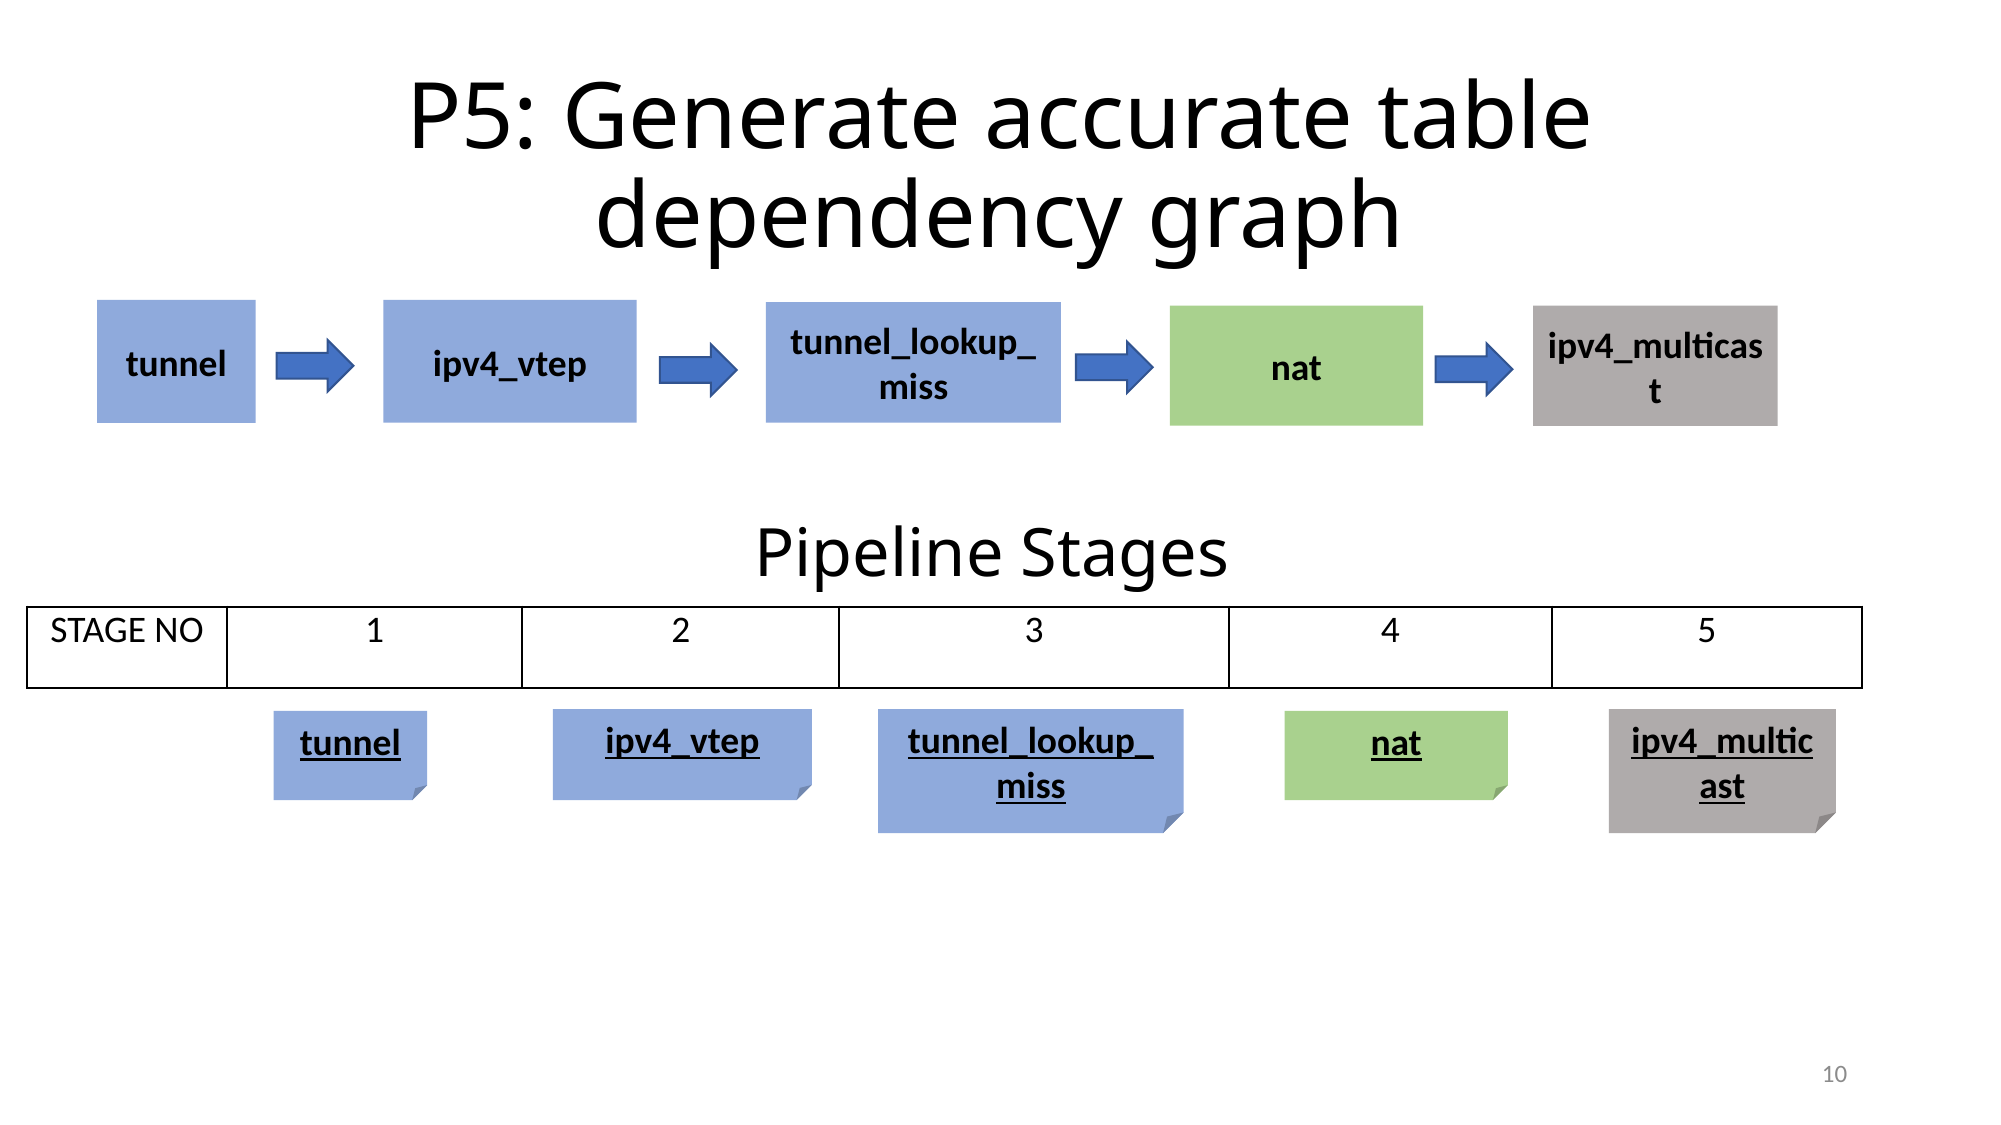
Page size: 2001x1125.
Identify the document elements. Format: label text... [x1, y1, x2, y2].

table_header 2 [523, 620, 838, 687]
text_box ipv4_multicast [1532, 305, 1779, 427]
text_box tunnel_lookup_miss [765, 301, 1062, 424]
text_box [275, 337, 355, 394]
text_box [1074, 339, 1155, 396]
table_header 5 [1553, 608, 1861, 687]
table_header STAGE NO [28, 608, 226, 687]
text_box nat [1169, 305, 1424, 427]
text_box ipv4_vtep [382, 299, 638, 424]
table_header 3 [840, 620, 1228, 687]
text_box [658, 341, 739, 399]
text_box tunnel_lookup_miss [877, 707, 1188, 835]
title P5: Generate accurate table dependency graph [137, 59, 1863, 278]
text_box tunnel [96, 299, 257, 424]
slide_number 10 [1412, 1042, 1863, 1103]
text_box ipv4_multicast [1607, 707, 1840, 835]
text_box nat [1283, 709, 1512, 802]
table_header 4 [1230, 620, 1551, 687]
text_box [1434, 341, 1514, 398]
text_box ipv4_vtep [551, 707, 816, 802]
table_header 1 [228, 620, 521, 687]
text_box tunnel [272, 709, 431, 802]
text_box Pipeline Stages [129, 490, 1855, 620]
